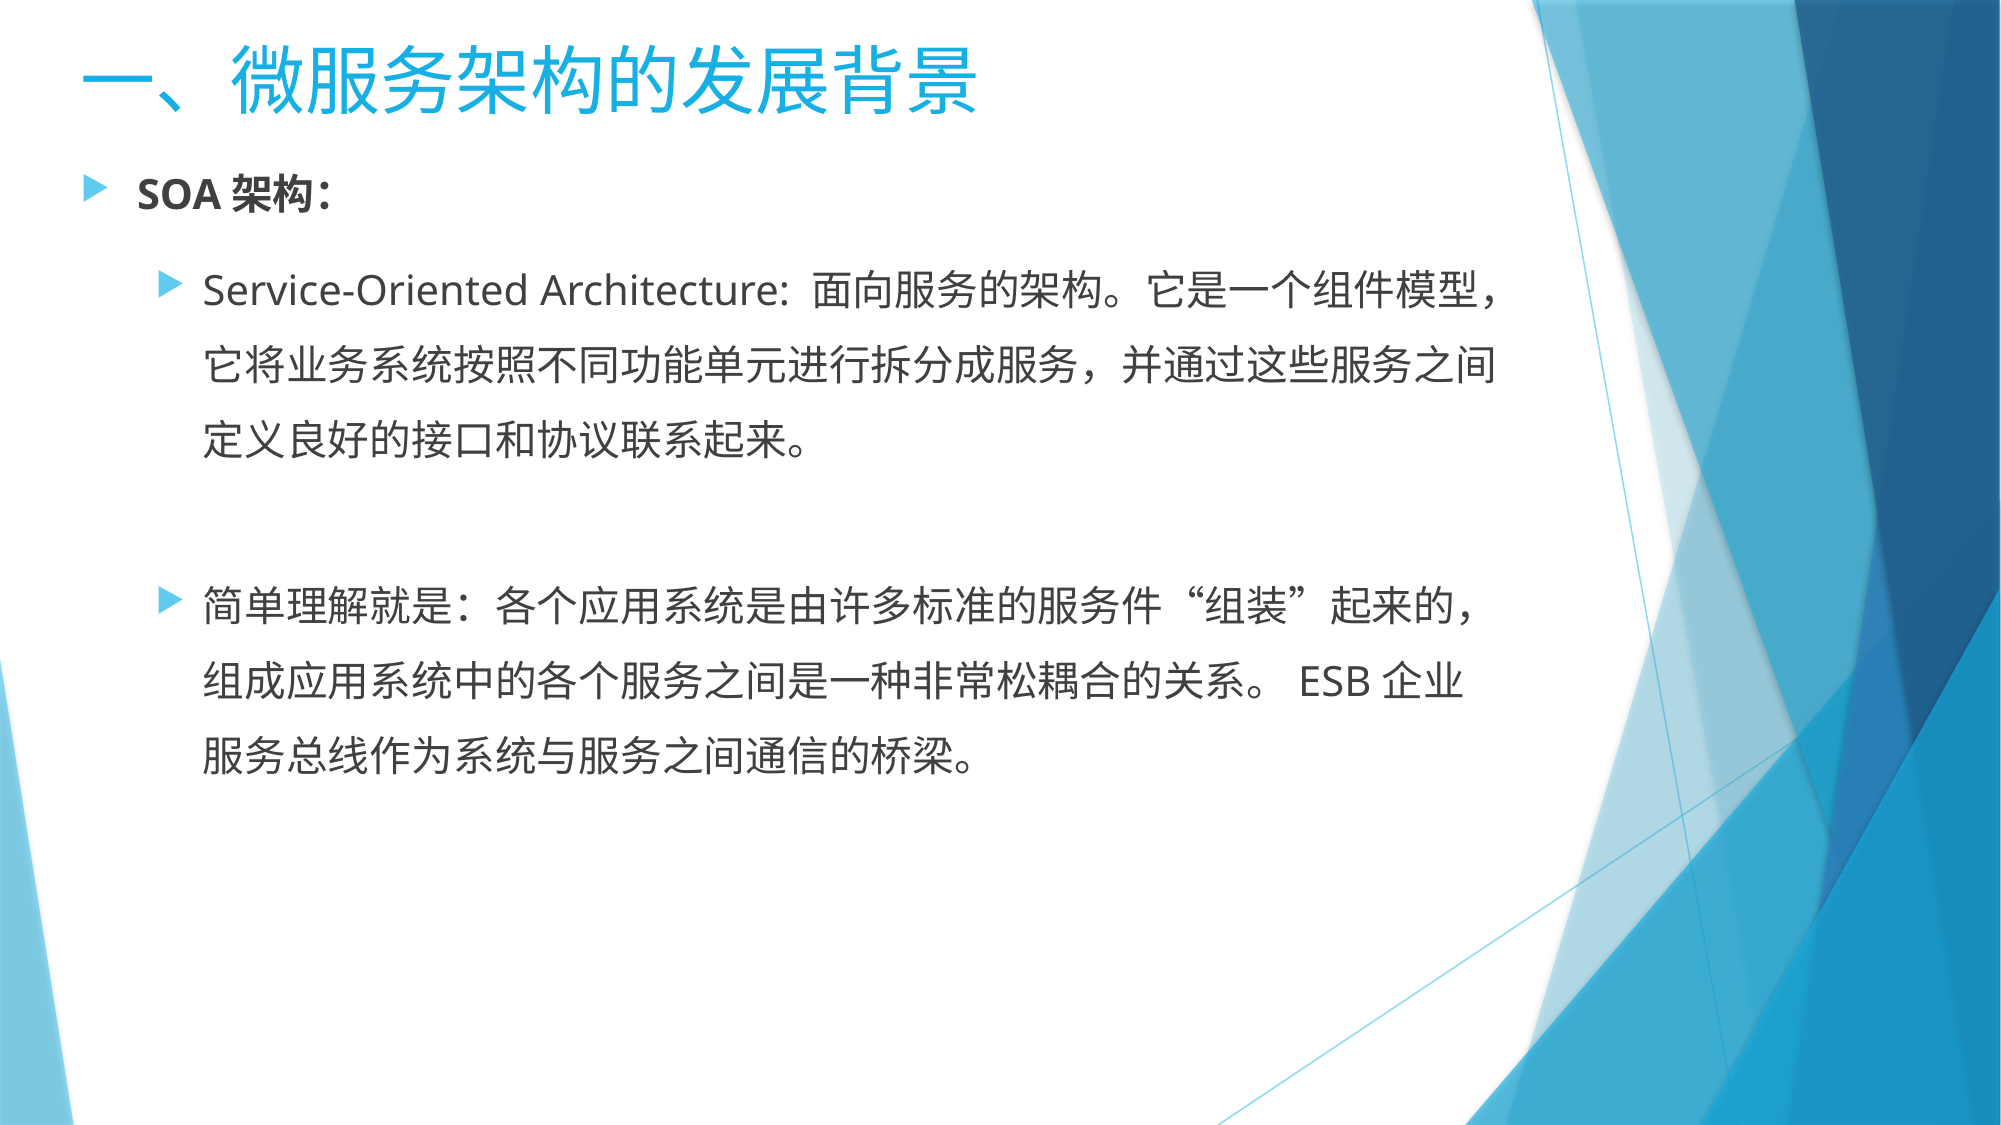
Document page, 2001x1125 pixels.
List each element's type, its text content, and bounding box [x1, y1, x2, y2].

text_box 一、微服务架构的发展背景 [65, 25, 1476, 243]
list SOA架构： Service-Oriented Architecture: 面向服务的架构。它是一个组件模型，它将业务系统按照不同功能单元进行拆分成服务，并通过这些服务之间定义良好的接口和协议联系起来。 简单理解就是：各个应用系统是由许多标准的服务件“组装”起来的，组成应用系统中的各个服务之间是一种非常松耦合的关系。ESB企业服务总线作为系统与服务之间通信的桥梁。 [65, 160, 1513, 1100]
